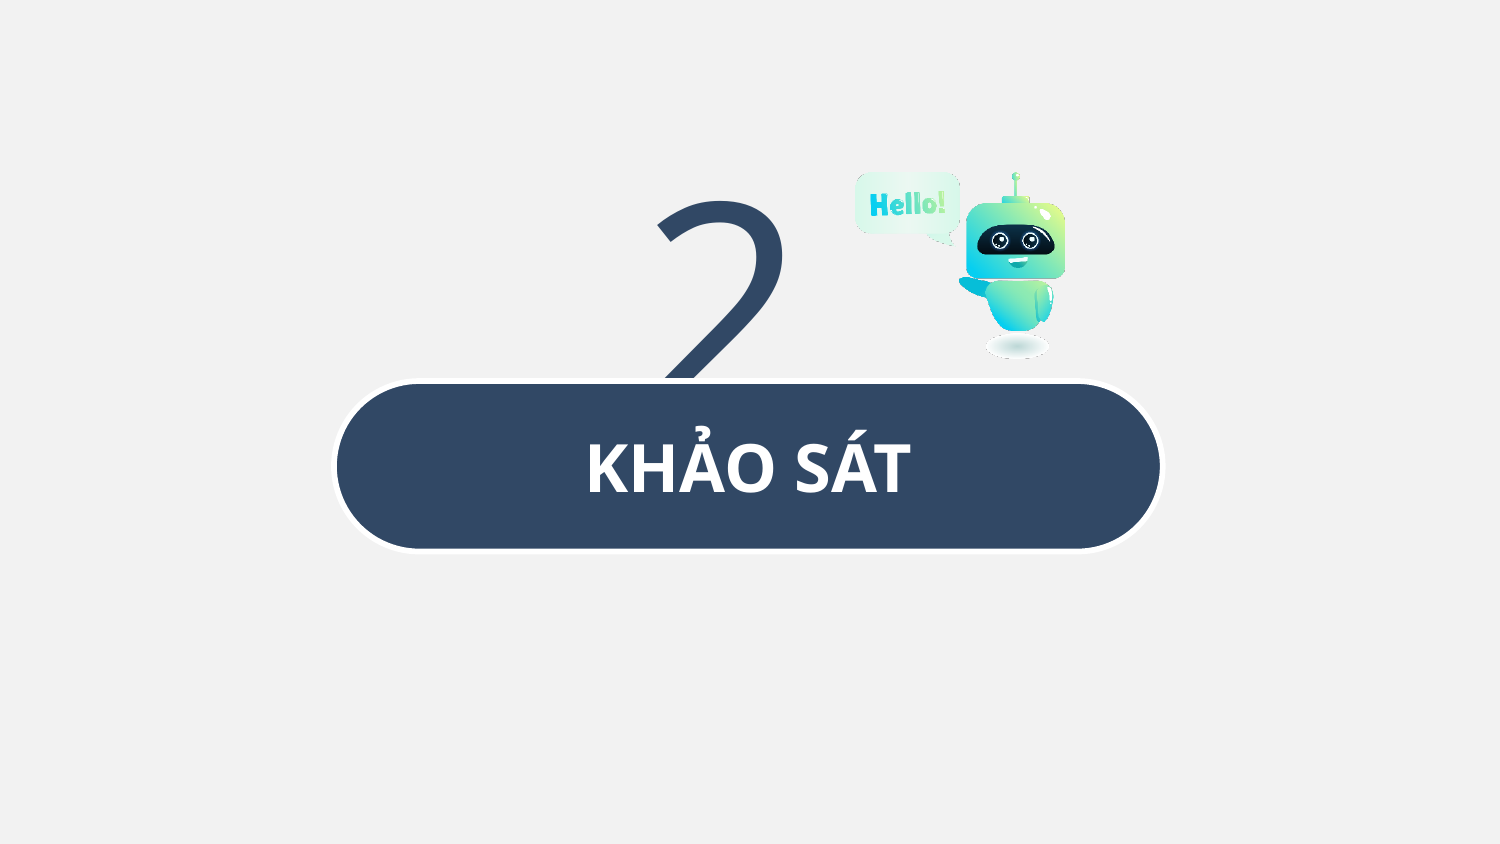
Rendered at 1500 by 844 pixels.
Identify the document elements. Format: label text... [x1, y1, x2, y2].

text_box 2 [487, 0, 960, 381]
picture [855, 171, 1065, 359]
text_box KHẢO SÁT [333, 381, 1163, 552]
